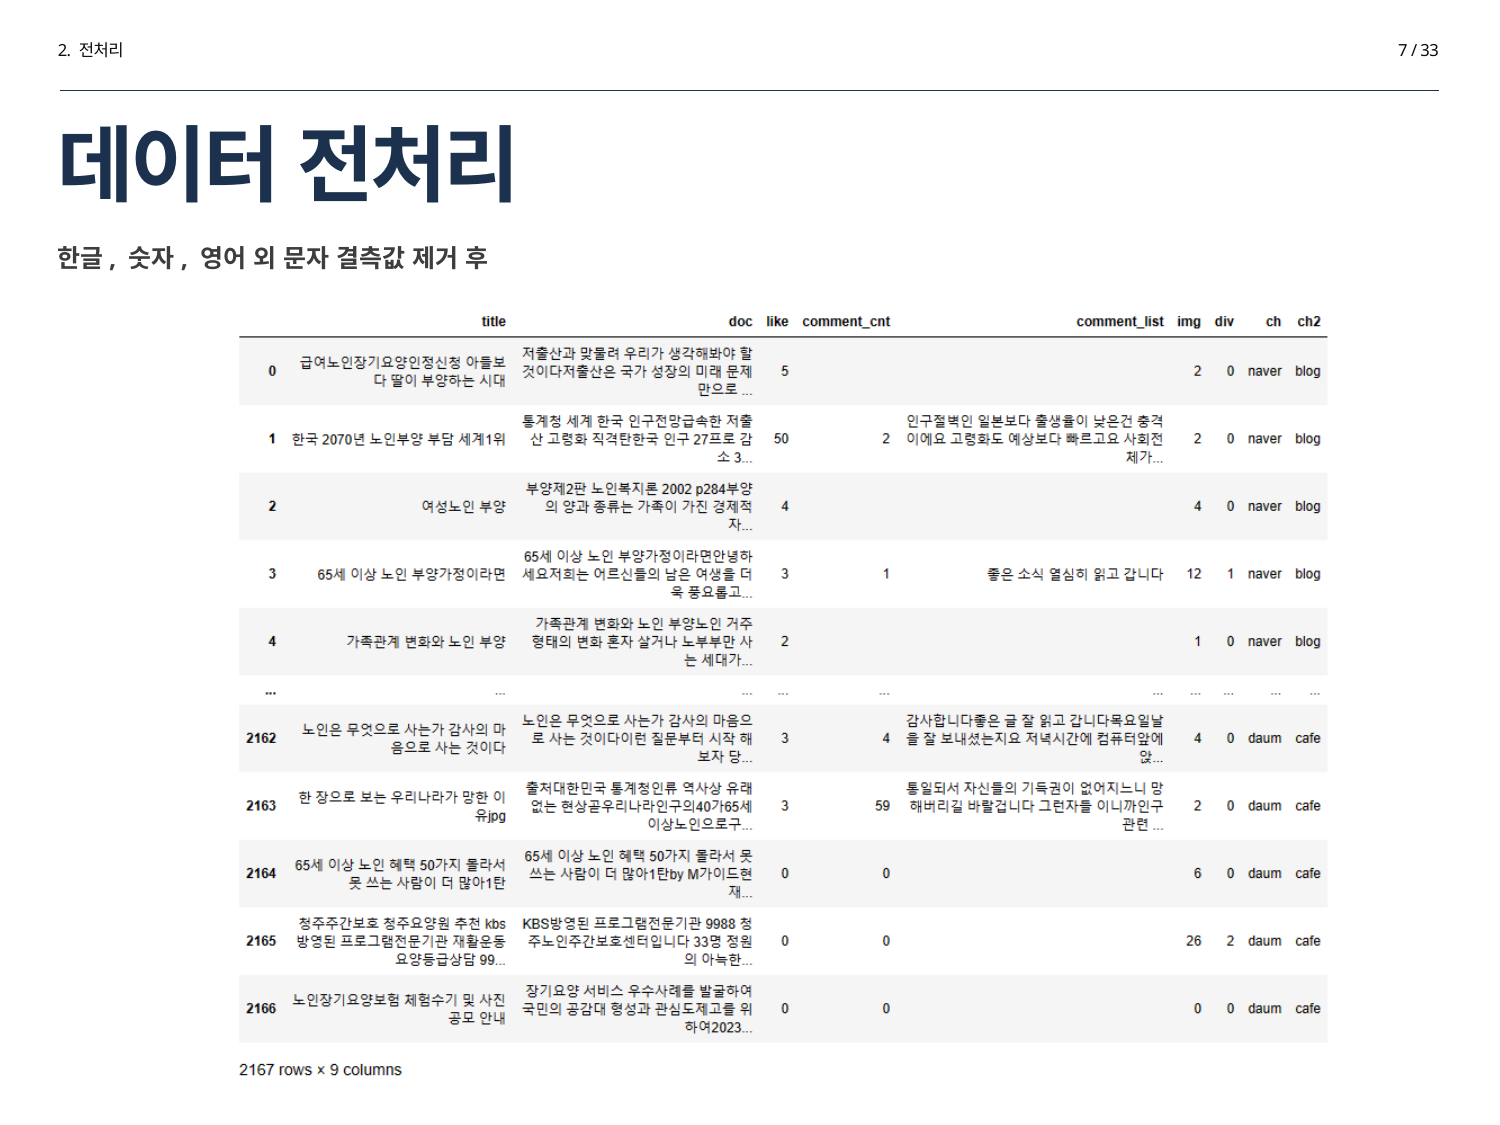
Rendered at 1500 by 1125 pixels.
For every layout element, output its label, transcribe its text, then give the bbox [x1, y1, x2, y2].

text_box 2. 전처리 [43, 31, 303, 67]
title 데이터 전처리 [42, 114, 1190, 211]
picture [235, 306, 1332, 1082]
text_box 한글, 숫자, 영어 외 문자 결측값 제거 후 [42, 235, 1432, 445]
text_box 7 / 33 [1193, 32, 1454, 70]
